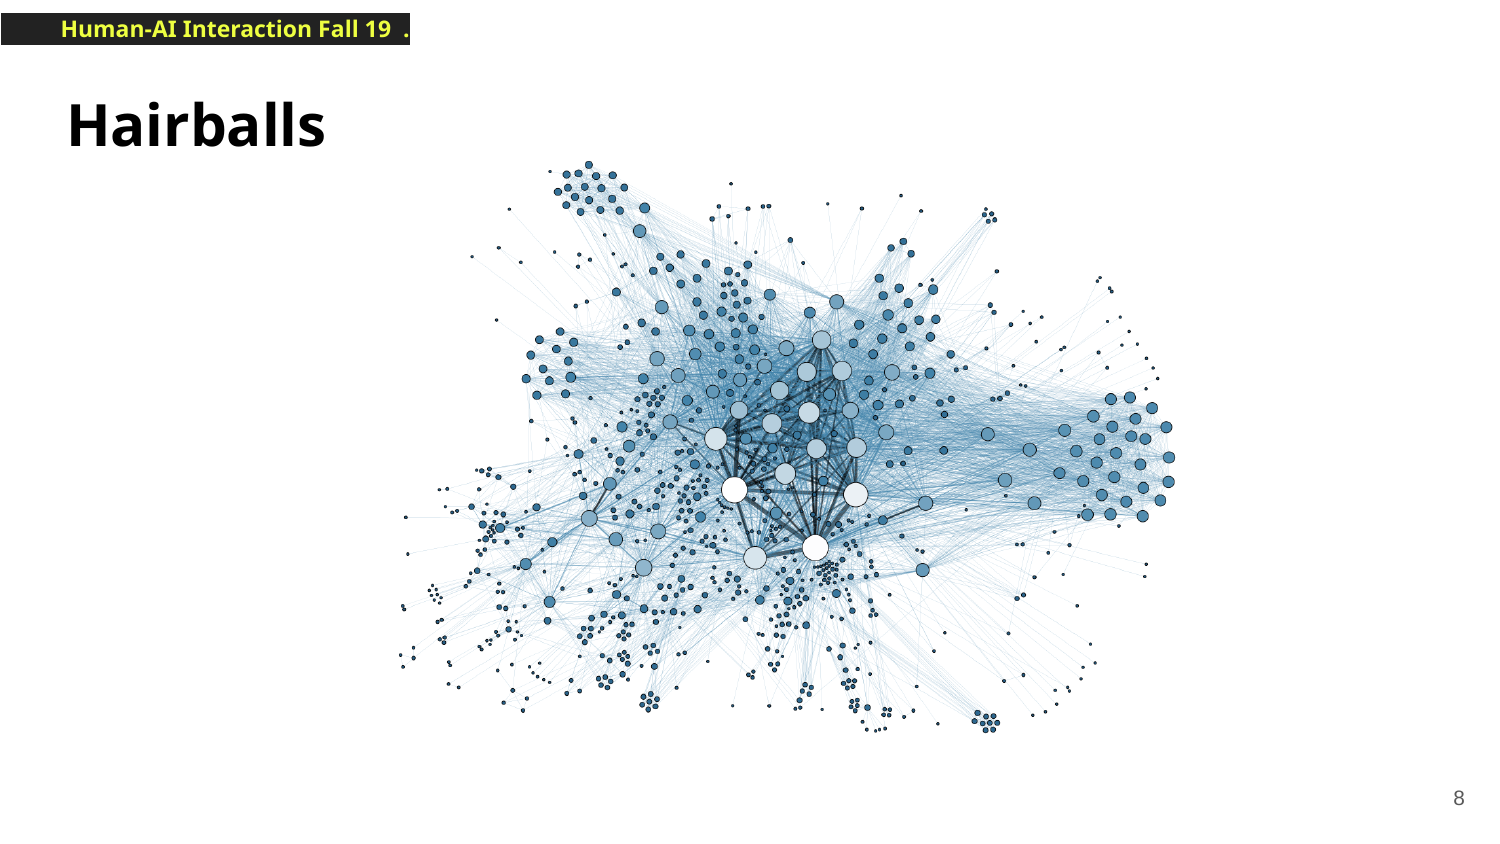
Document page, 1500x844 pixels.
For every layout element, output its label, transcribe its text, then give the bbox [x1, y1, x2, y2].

slide_number ‹#› [1389, 764, 1480, 830]
title Hairballs [51, 72, 1449, 167]
picture [385, 147, 1189, 747]
